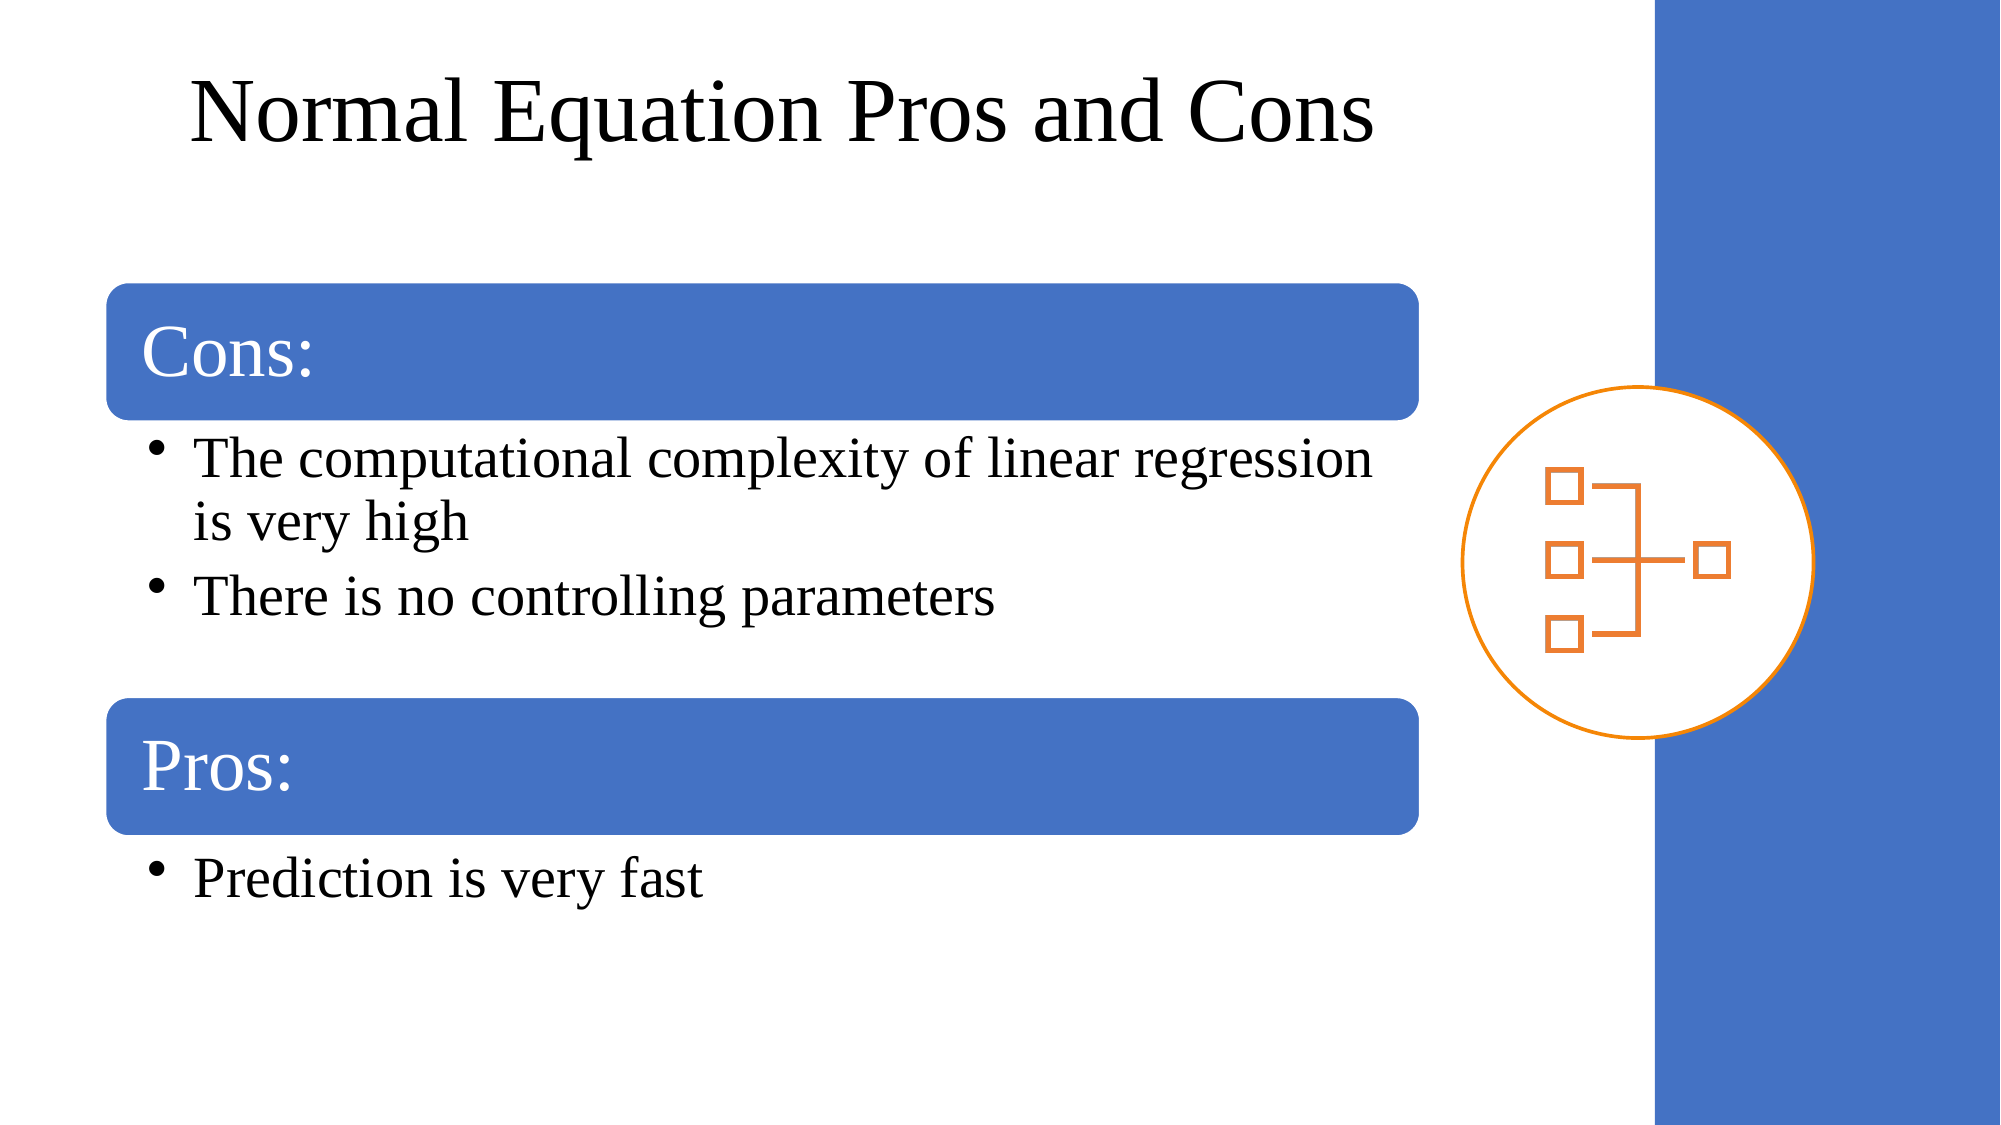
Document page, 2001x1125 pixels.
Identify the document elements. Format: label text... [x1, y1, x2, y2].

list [105, 232, 1420, 1068]
title Normal Equation Pros and Cons [174, 21, 1620, 202]
picture [1507, 431, 1769, 694]
